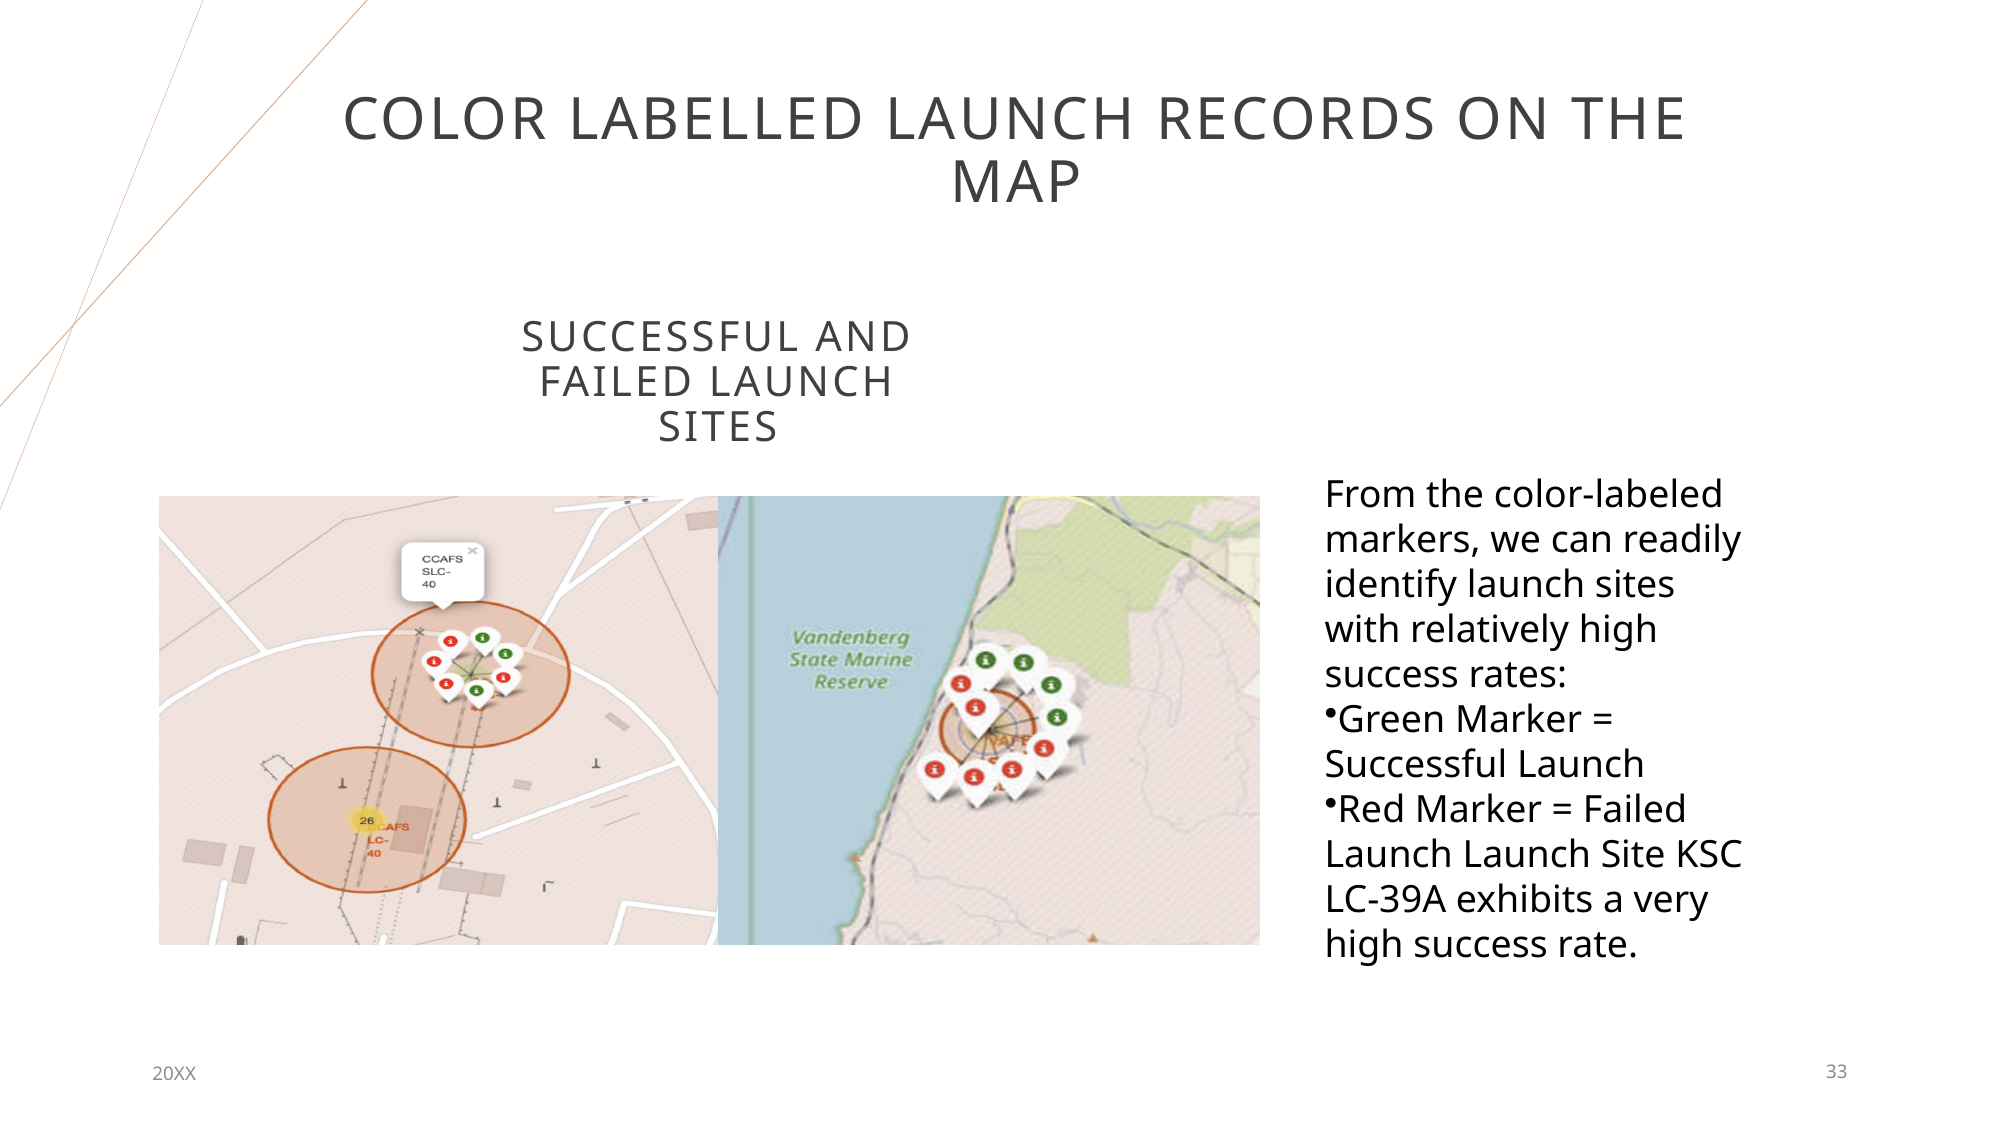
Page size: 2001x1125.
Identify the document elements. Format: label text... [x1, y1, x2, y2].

title Color labelled launch records on the map [309, 43, 1724, 261]
picture [159, 496, 1260, 945]
text_box From the color-labeled markers, we can readily identify launch sites with relatively high success rates: Green Marker = Successful Launch Red Marker = Failed Launch Launch Site KSC LC-39A exhibits a very high success rate. [1309, 462, 1760, 973]
slide_number 20XX [137, 1042, 588, 1103]
slide_number 33 [1412, 1042, 1863, 1103]
list successful and failed launch sites [480, 322, 956, 458]
